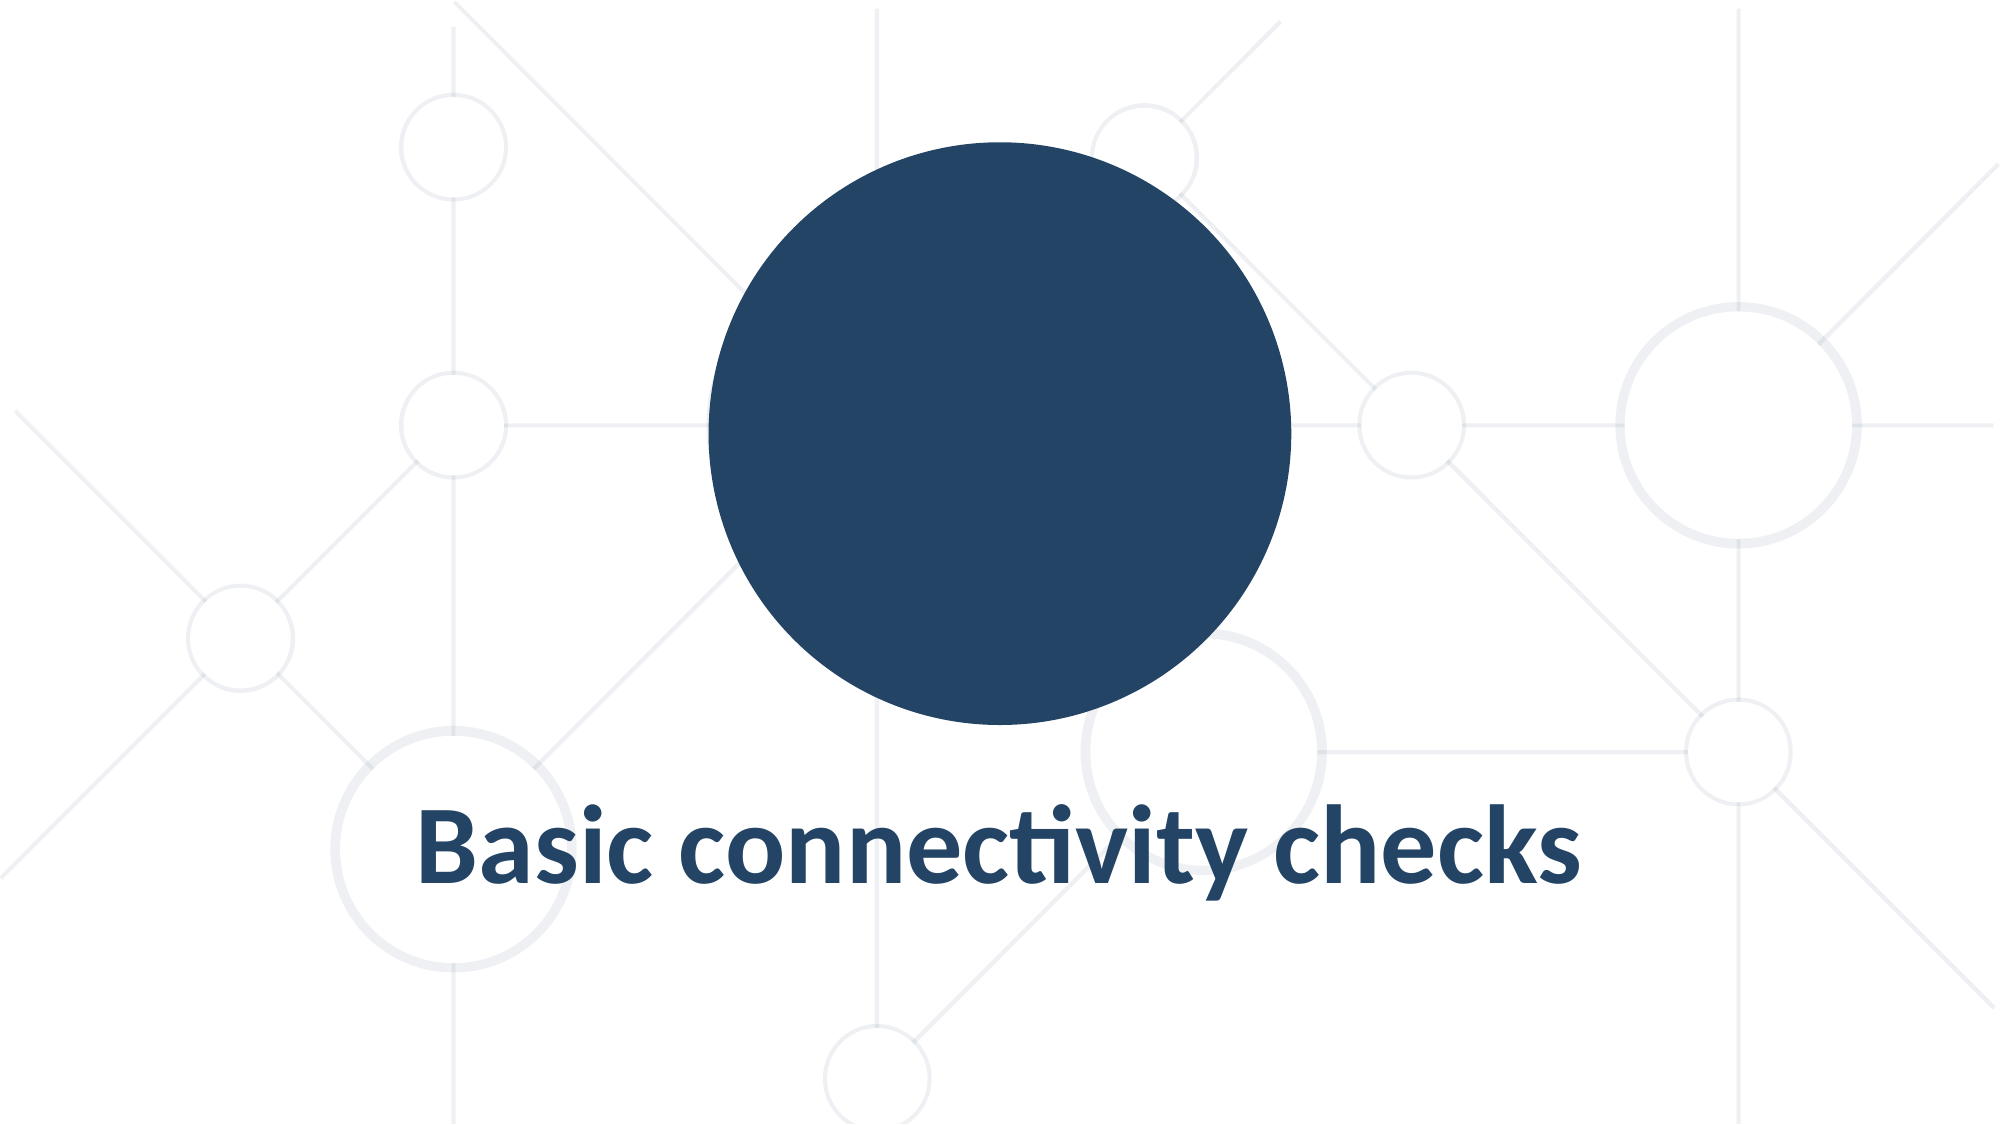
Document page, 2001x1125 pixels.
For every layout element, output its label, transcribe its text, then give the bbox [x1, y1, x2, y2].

list Basic connectivity checks [100, 771, 1900, 898]
